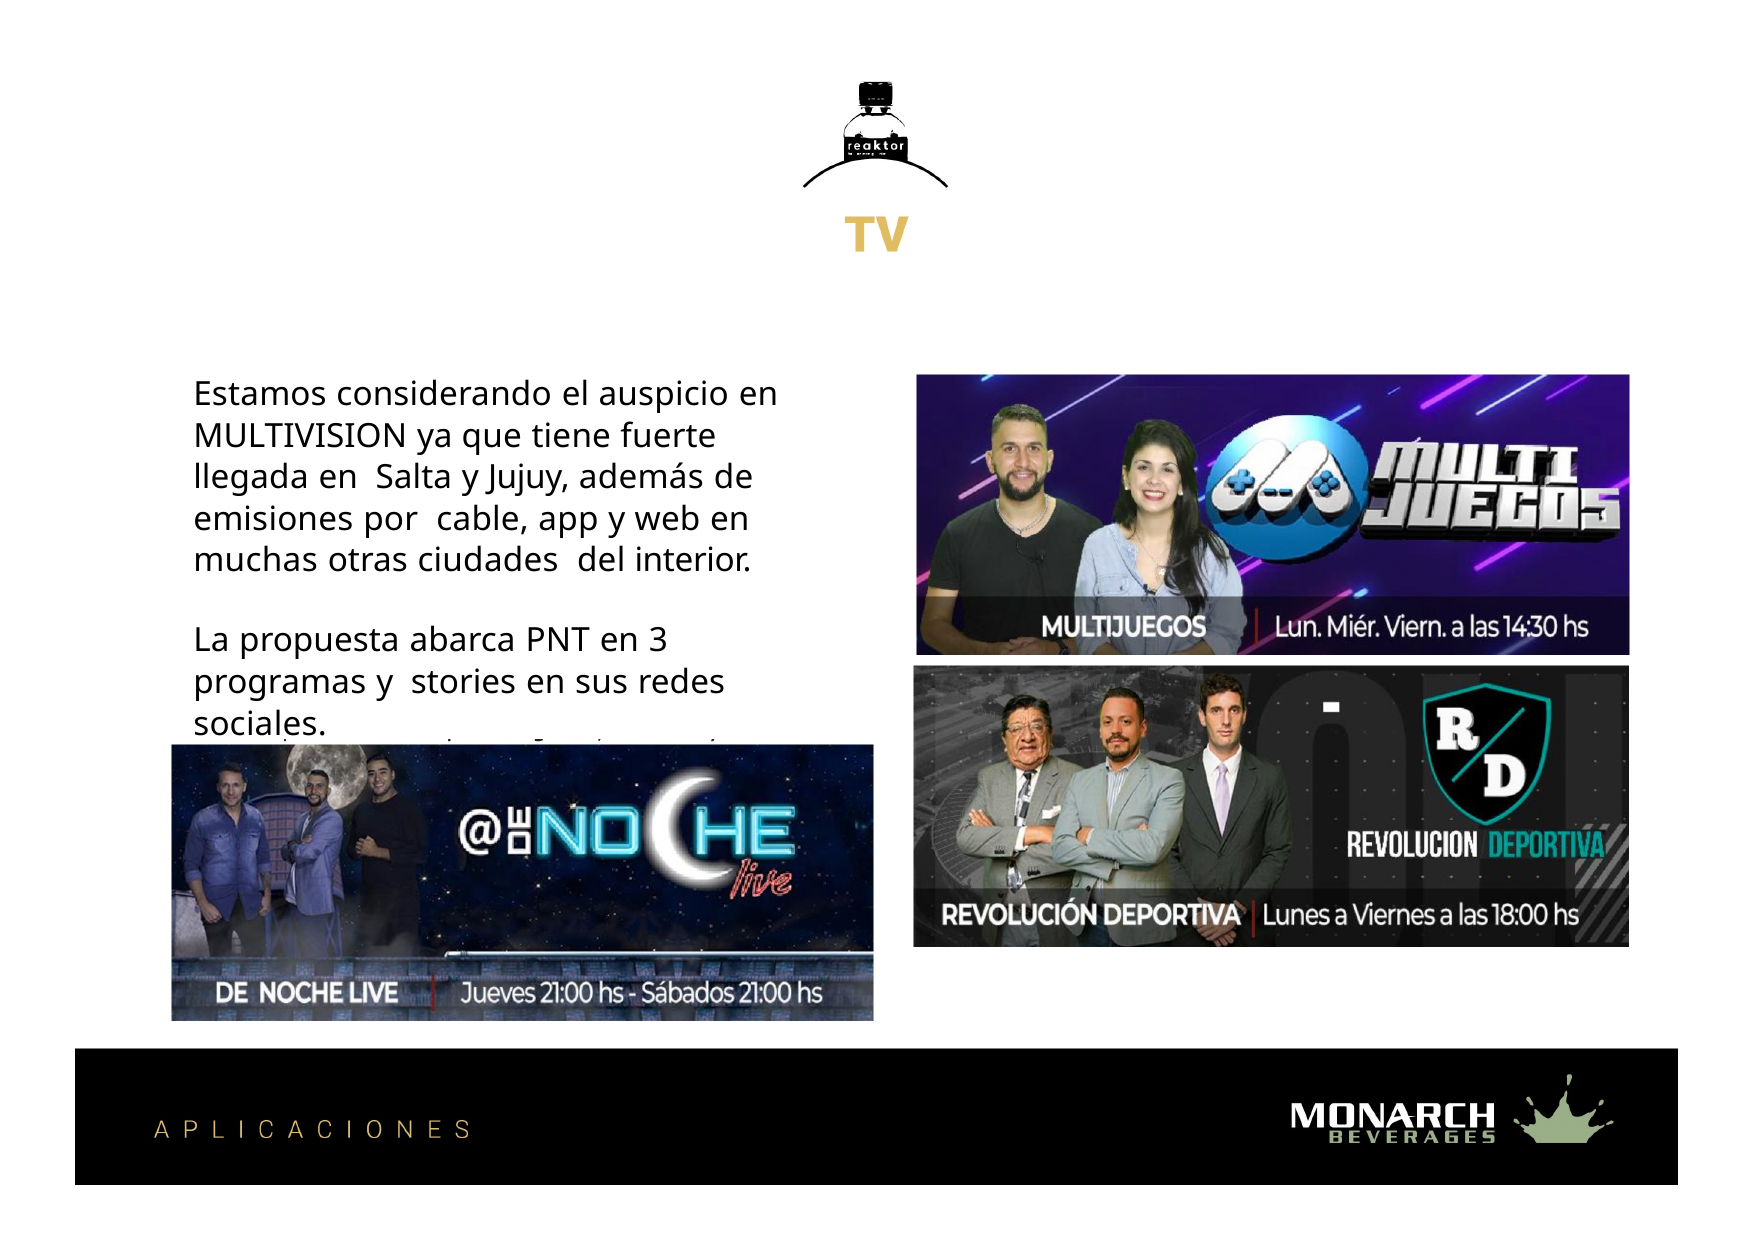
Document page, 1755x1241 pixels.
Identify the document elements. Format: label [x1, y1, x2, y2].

picture [74, 80, 1678, 1185]
text_box [163, 367, 1636, 1025]
